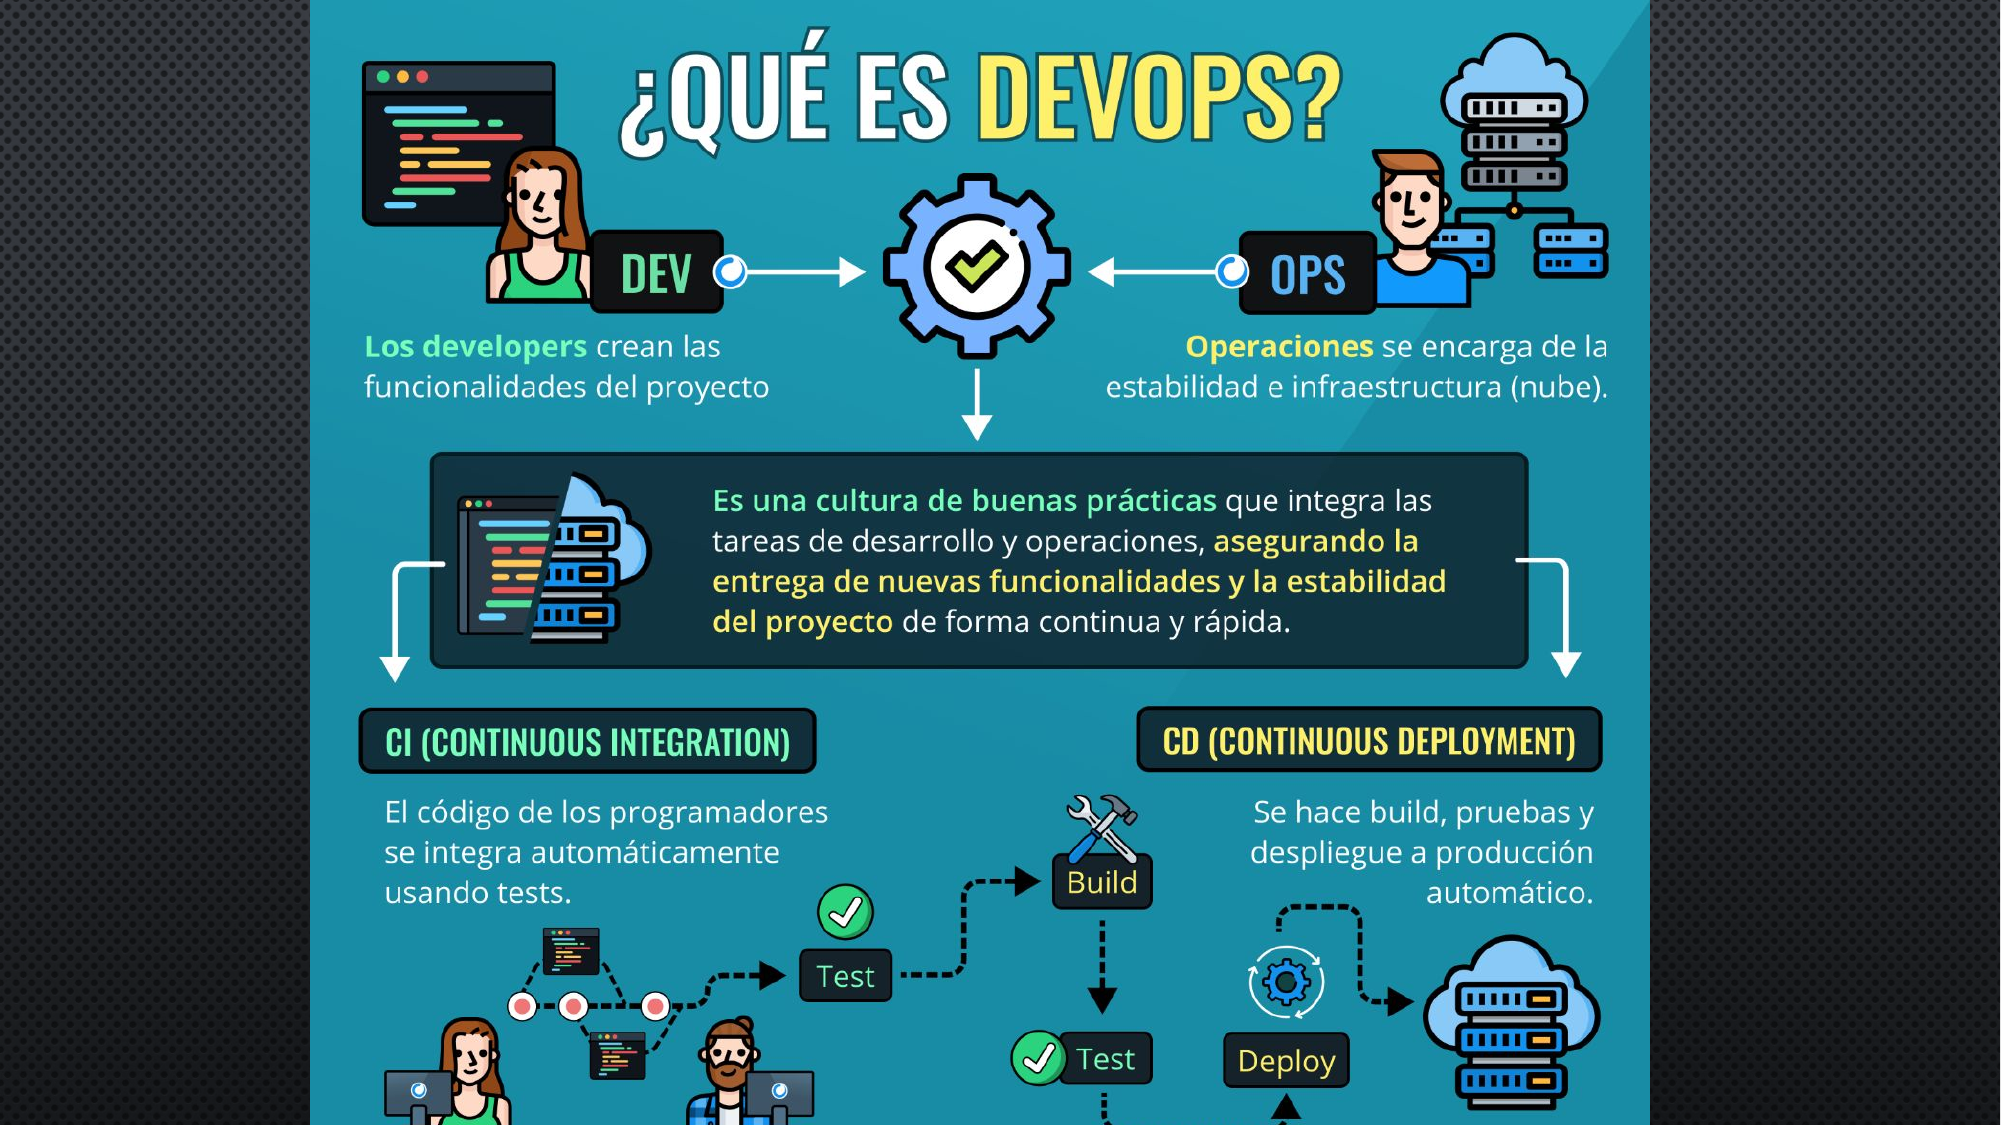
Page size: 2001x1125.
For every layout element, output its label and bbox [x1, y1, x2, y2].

picture [309, 0, 1651, 1125]
